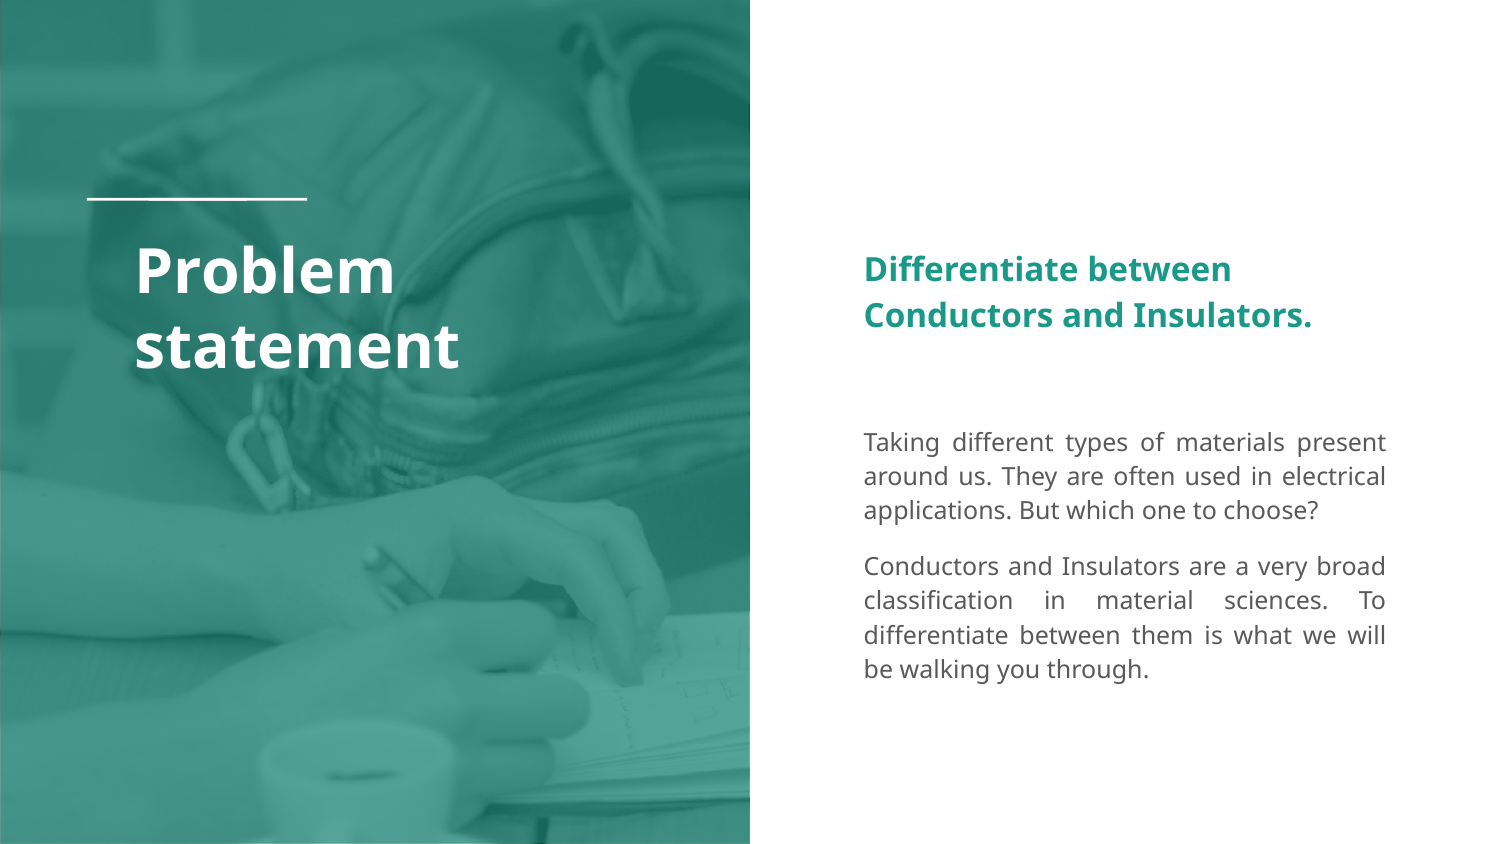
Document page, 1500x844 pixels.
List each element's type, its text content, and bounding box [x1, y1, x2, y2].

list Differentiate between Conductors and Insulators. Taking different types of materials present around us. They are often used in electrical applications. But which one to choose? Conductors and Insulators are a very broad classification in material sciences. To differentiate between them is what we will be walking you through. [848, 227, 1403, 693]
title Problem statement [119, 216, 662, 494]
